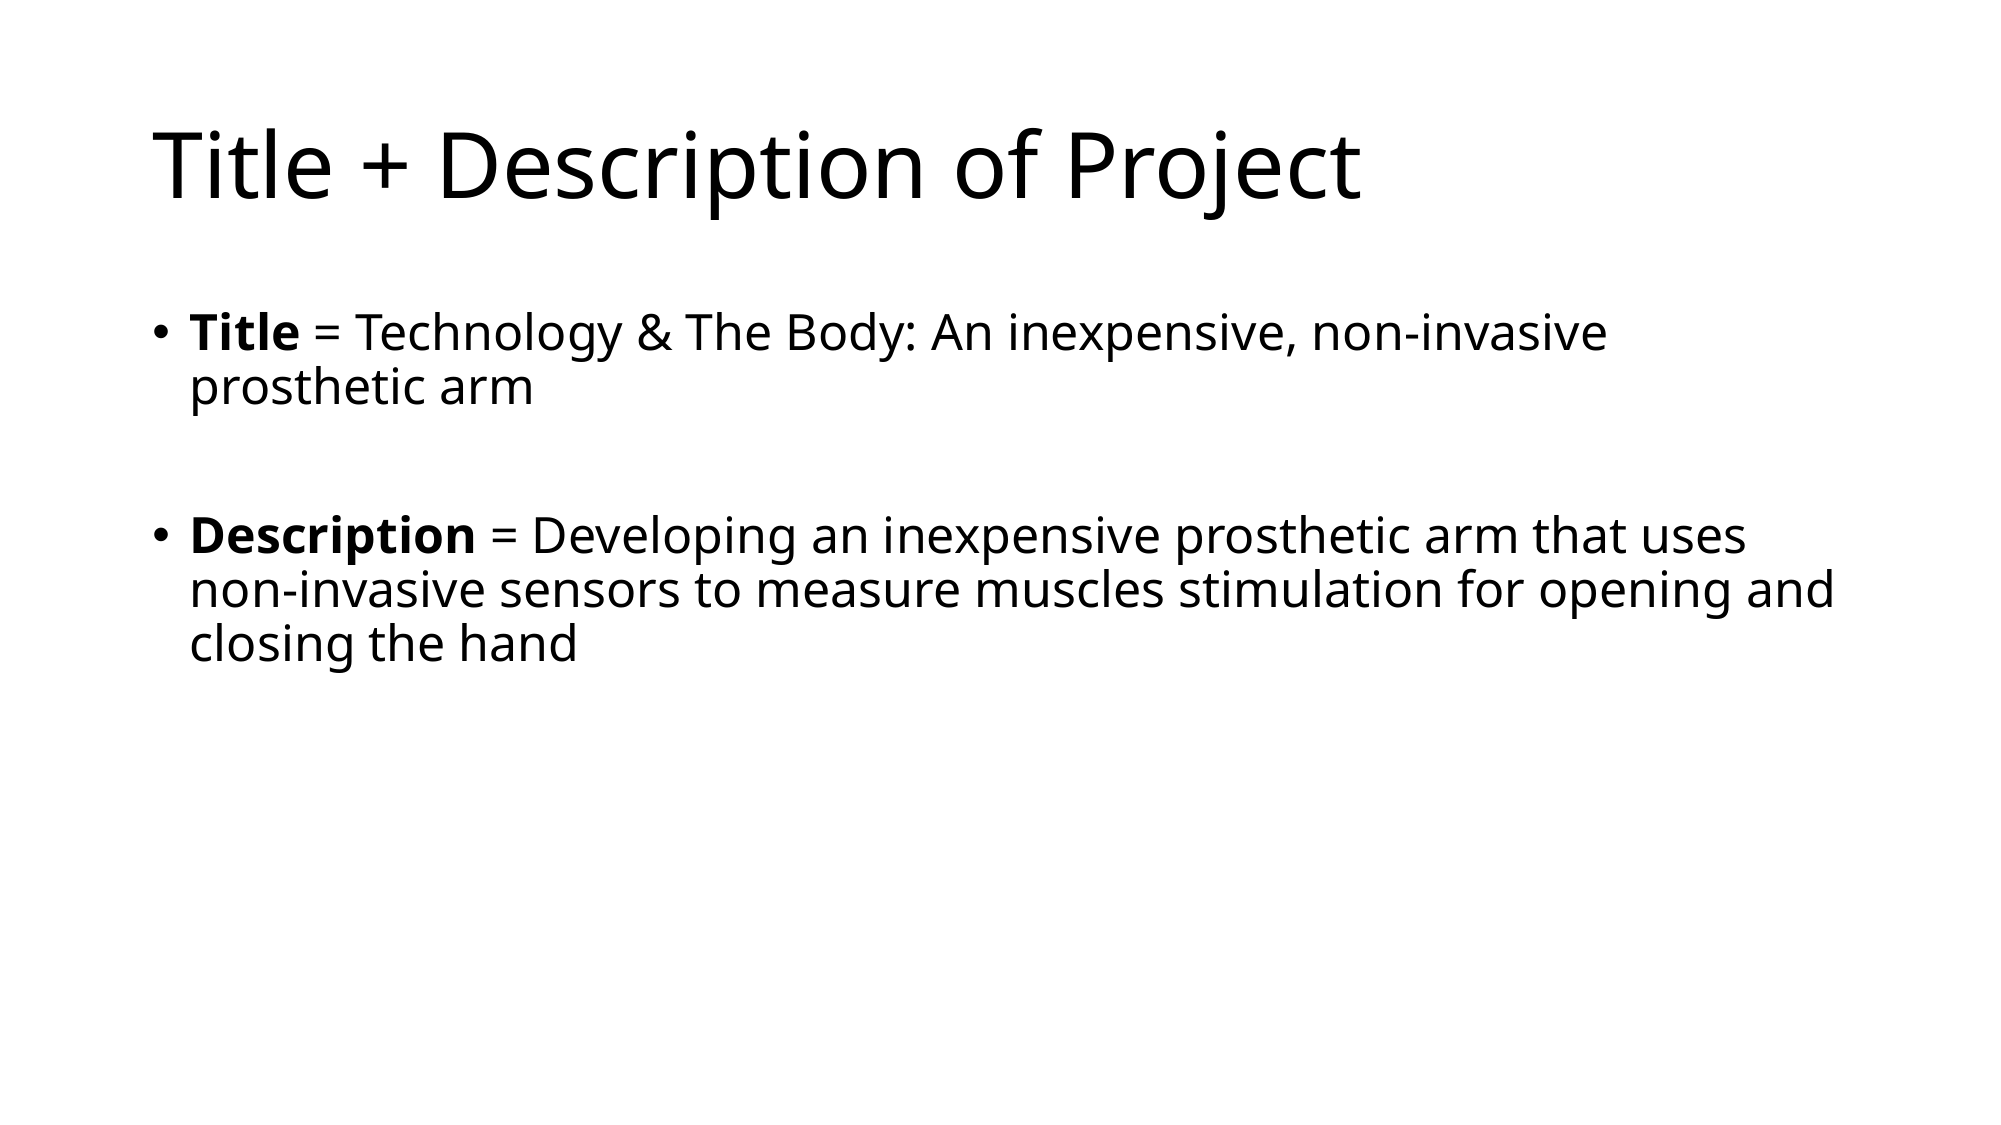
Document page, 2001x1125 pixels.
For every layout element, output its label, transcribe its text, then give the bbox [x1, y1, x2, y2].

title Title + Description of Project [137, 59, 1863, 278]
list Title = Technology & The Body: An inexpensive, non-invasive prosthetic arm Description = Developing an inexpensive prosthetic arm that uses non-invasive sensors to measure muscles stimulation for opening and closing the hand [137, 299, 1863, 1014]
